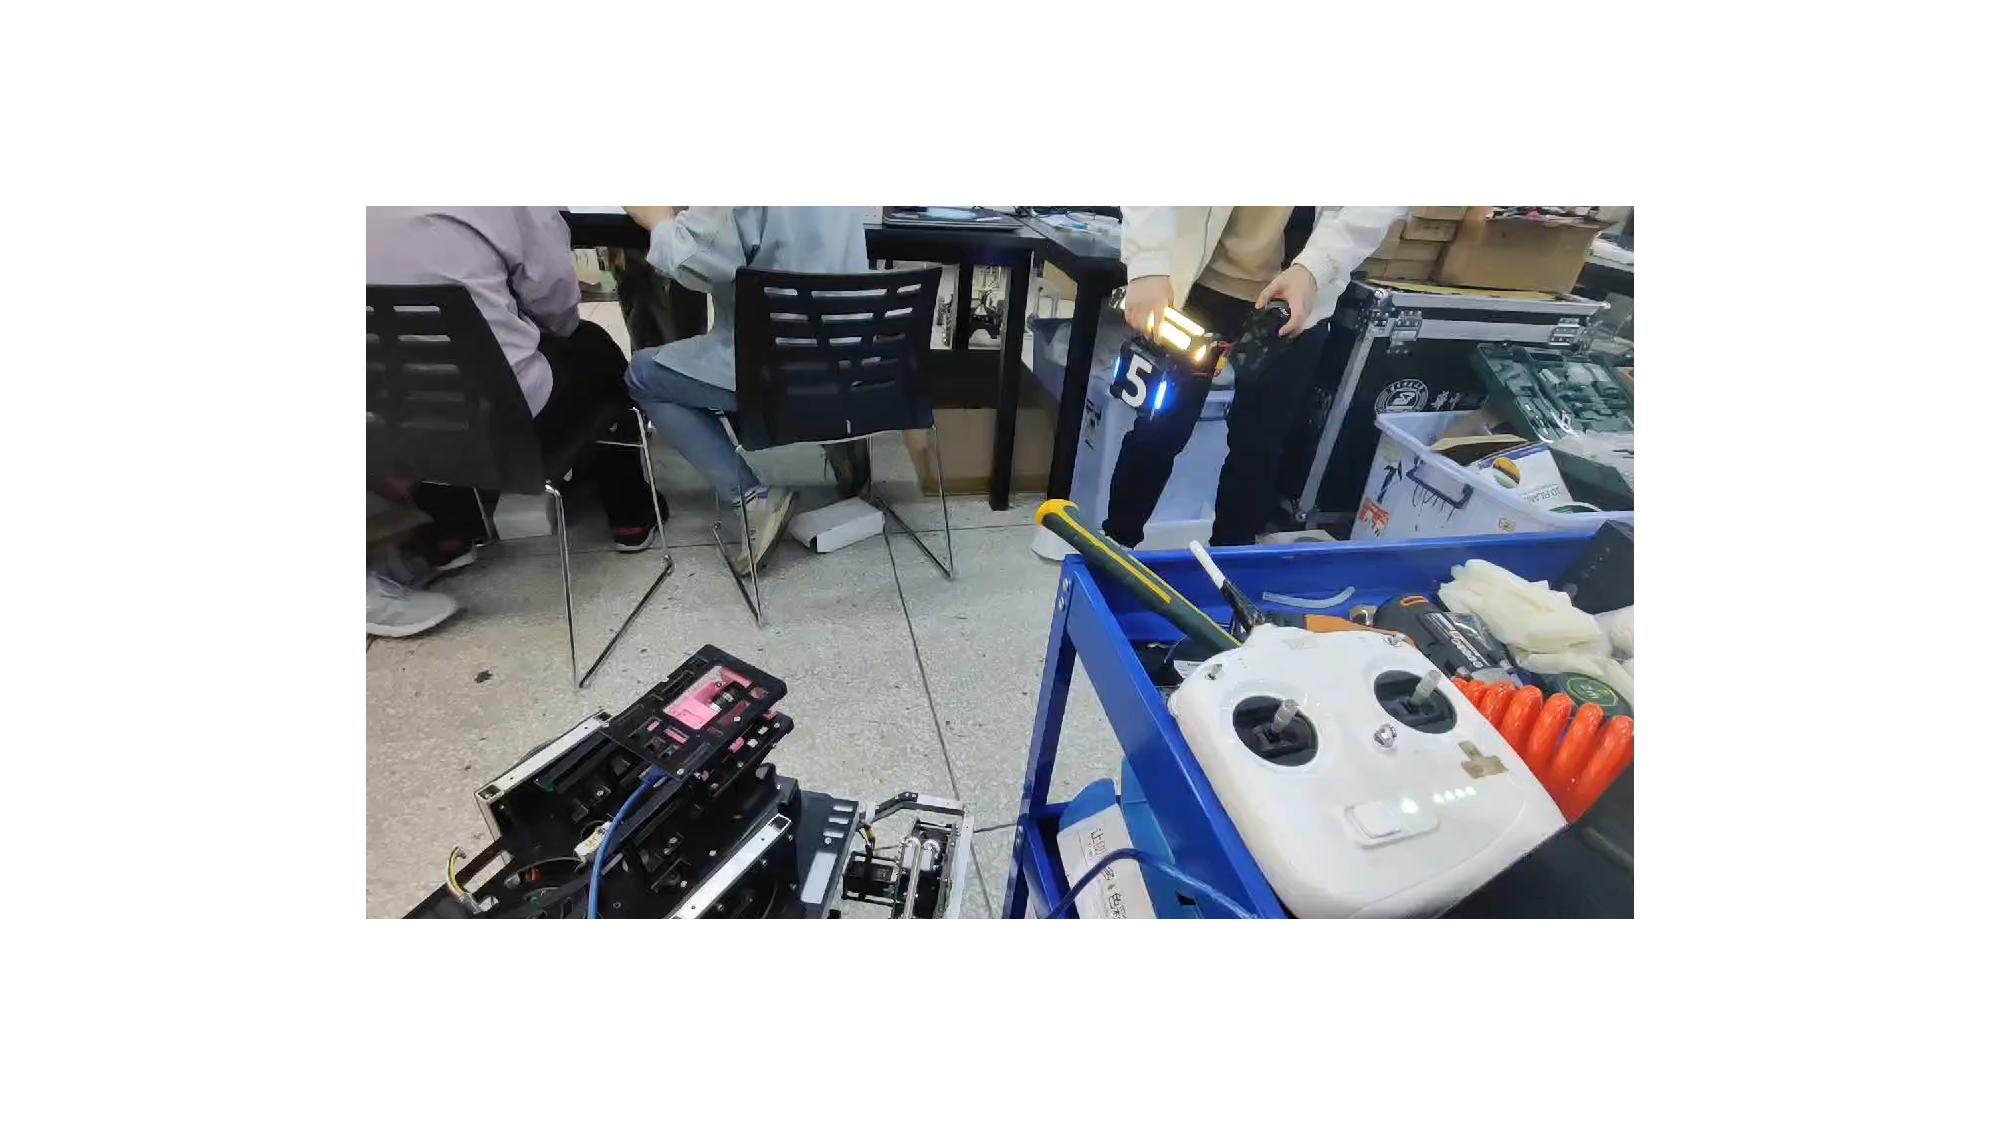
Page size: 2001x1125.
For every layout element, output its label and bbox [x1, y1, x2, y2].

list [365, 205, 1635, 920]
